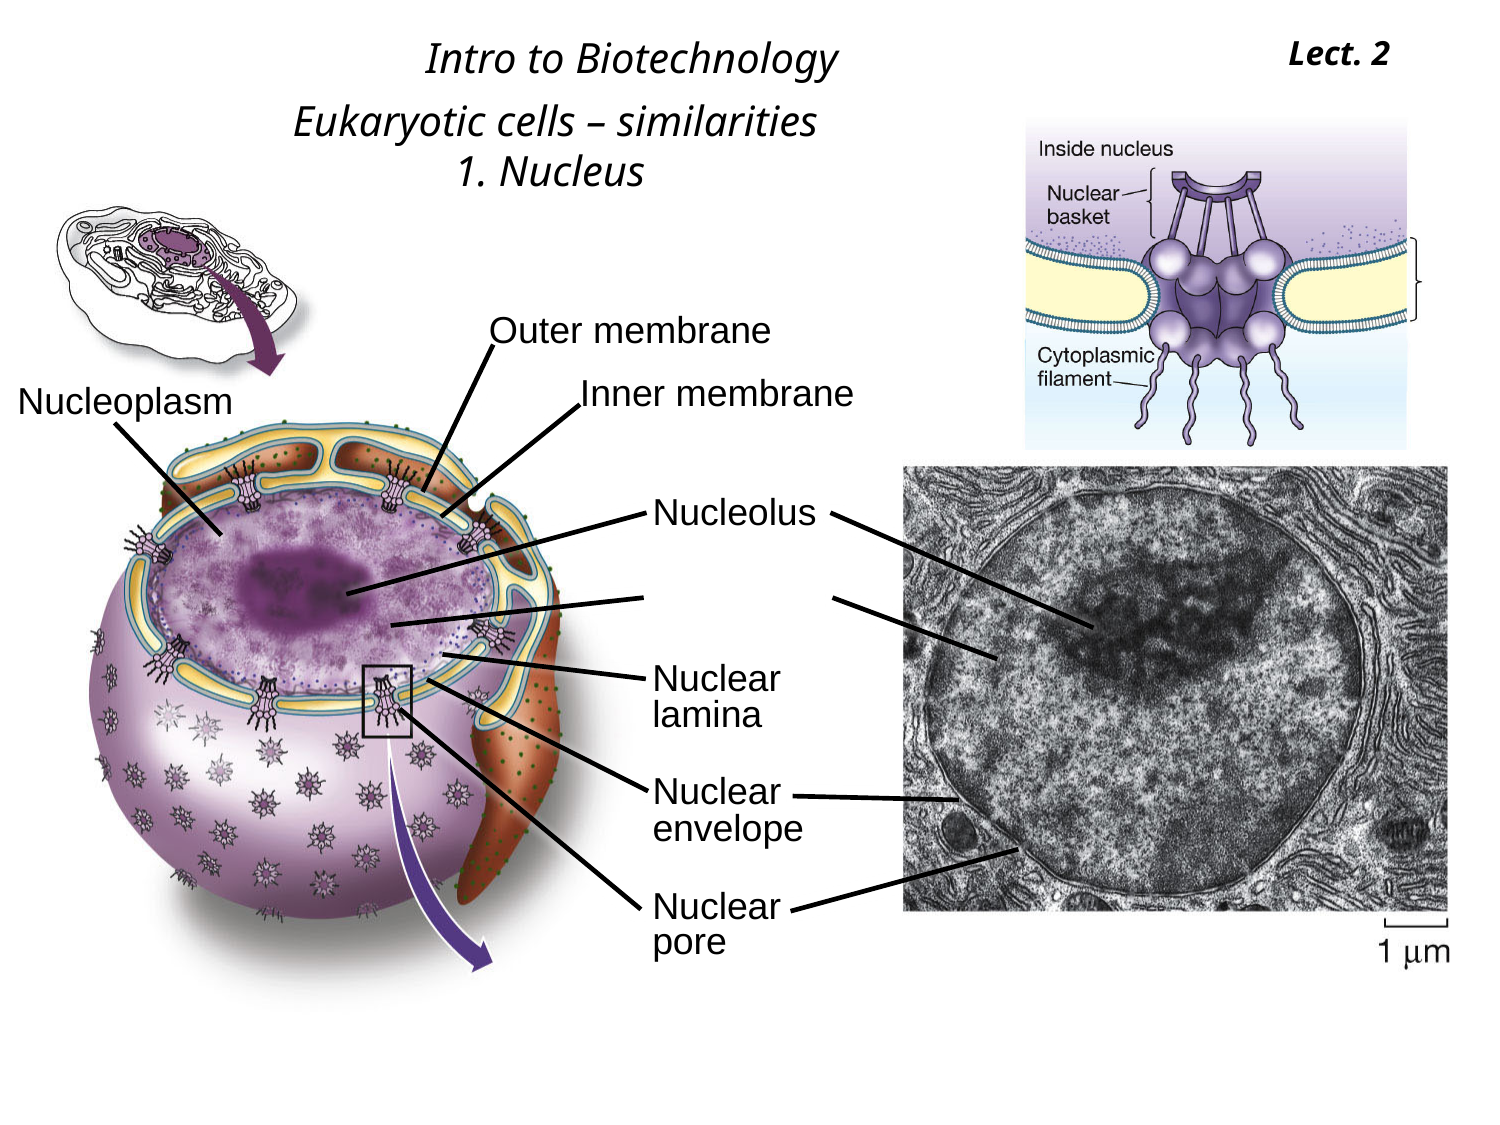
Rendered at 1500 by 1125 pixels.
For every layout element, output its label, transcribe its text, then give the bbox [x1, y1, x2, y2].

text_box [387, 24, 1421, 91]
text_box Eukaryotic cells – similarities 1. Nucleus [174, 87, 925, 198]
picture [54, 107, 1451, 1040]
text_box Nucleoplasm [2, 369, 49, 429]
